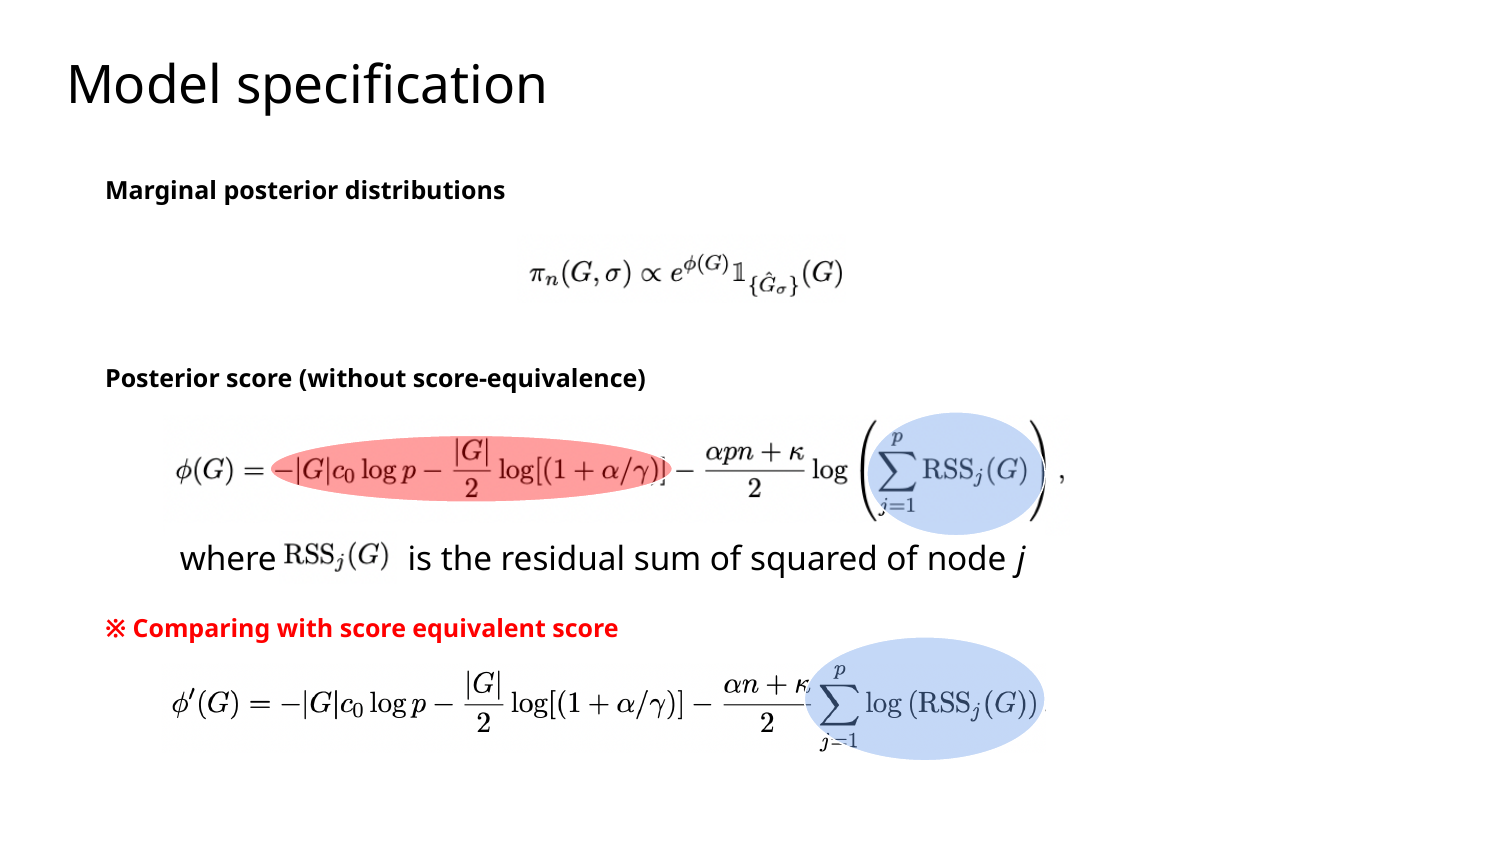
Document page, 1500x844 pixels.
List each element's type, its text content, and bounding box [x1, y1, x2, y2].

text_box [89, 347, 1070, 594]
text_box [89, 601, 1046, 753]
picture [279, 531, 397, 584]
title Model specification [51, 35, 1449, 130]
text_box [89, 159, 846, 303]
